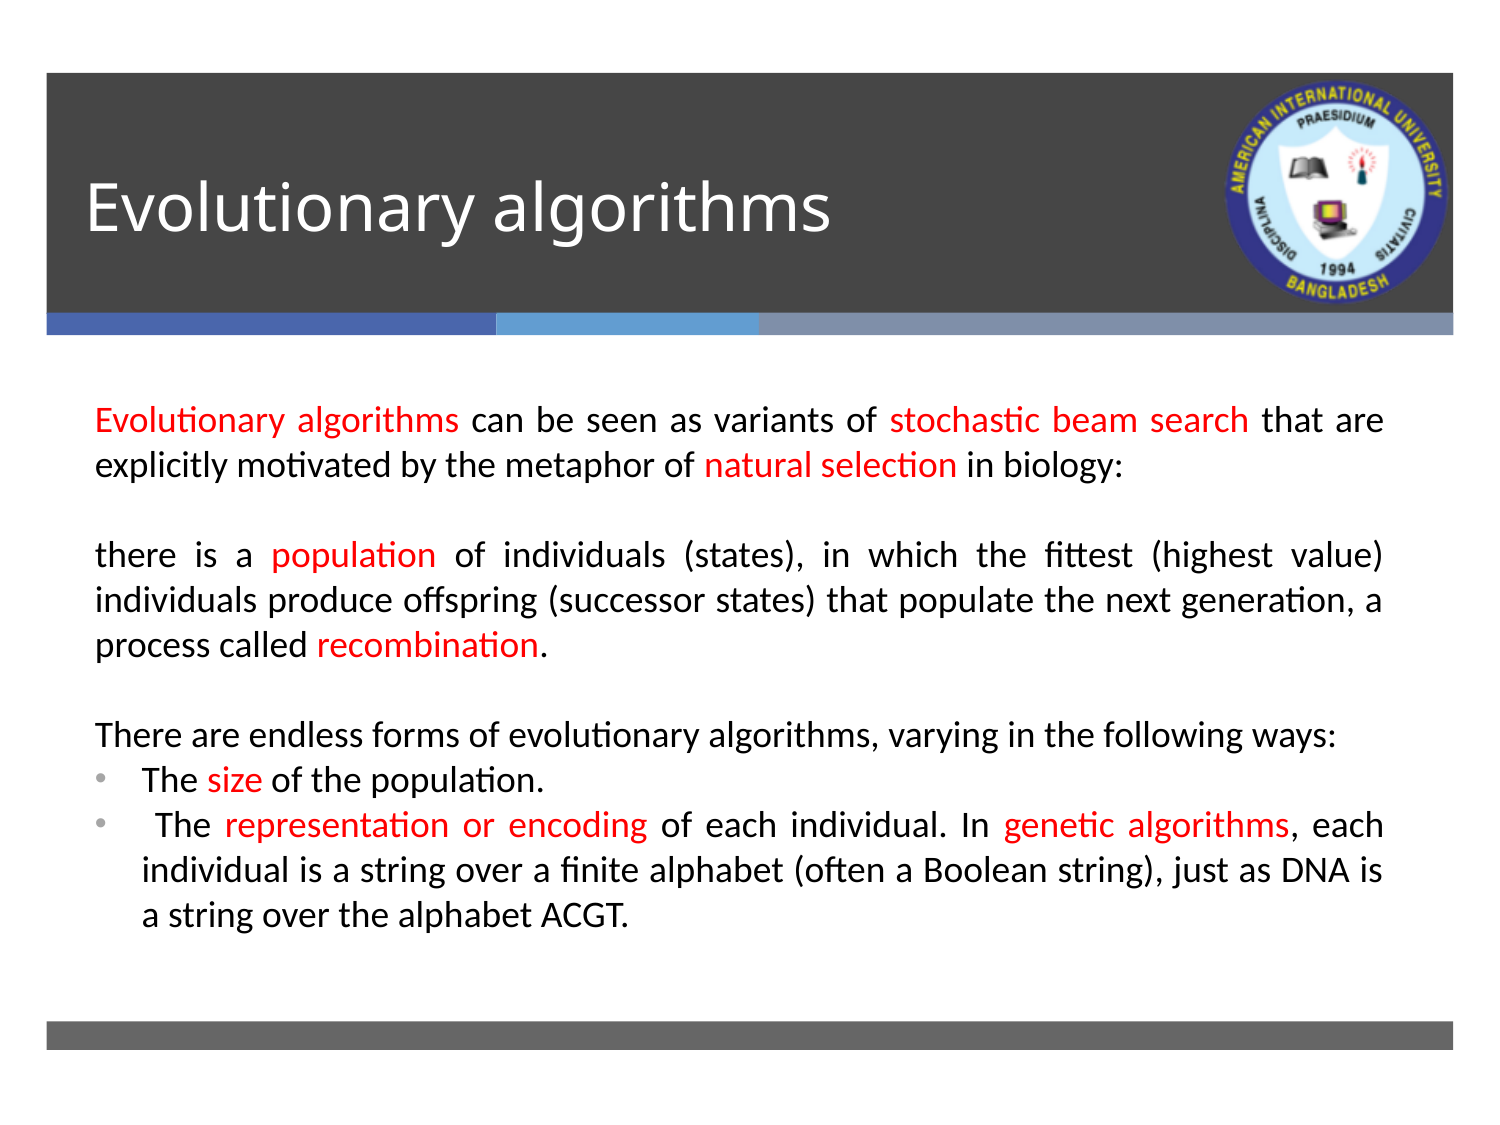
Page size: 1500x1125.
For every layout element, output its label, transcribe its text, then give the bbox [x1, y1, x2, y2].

subtitle Evolutionary algorithms can be seen as variants of stochastic beam search that are explicitly motivated by the metaphor of natural selection in biology: there is a population of individuals (states), in which the fittest (highest value) individuals produce offspring (successor states) that populate the next generation, a process called recombination. There are endless forms of evolutionary algorithms, varying in the following ways: The size of the population. The representation or encoding of each individual. In genetic algorithms, each individual is a string over a finite alphabet (often a Boolean string), just as DNA is a string over the alphabet ACGT. [79, 387, 1400, 1020]
picture [1220, 75, 1454, 310]
title Evolutionary algorithms [69, 73, 1351, 253]
